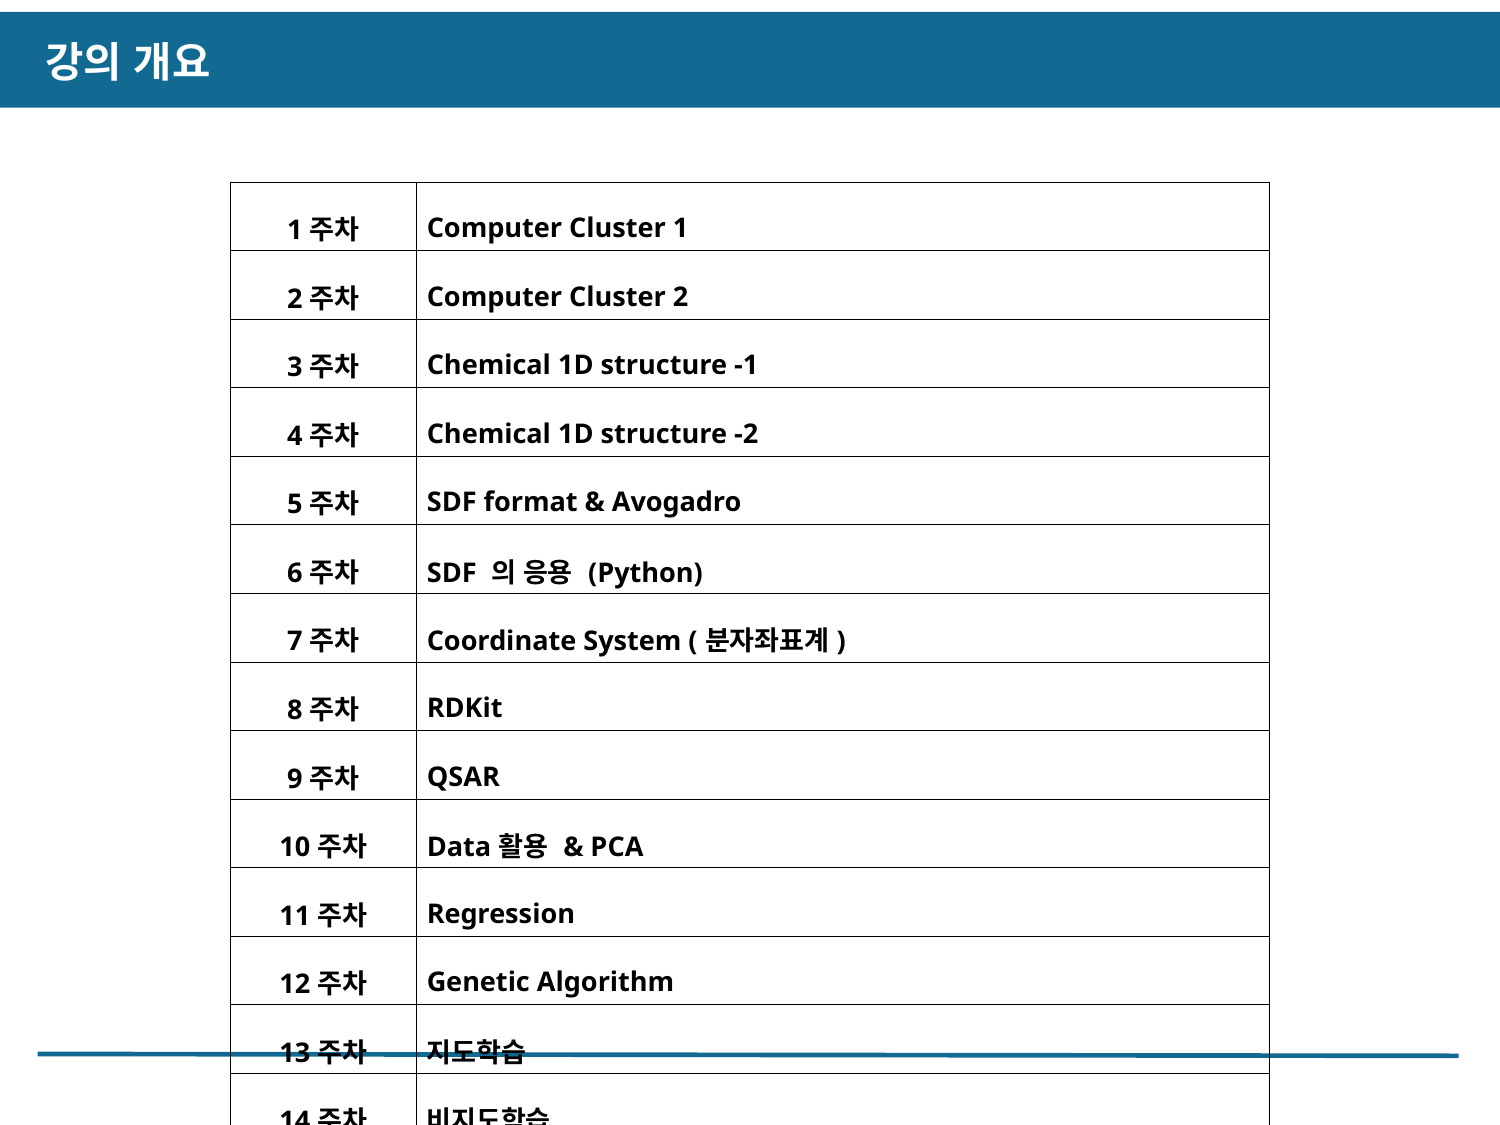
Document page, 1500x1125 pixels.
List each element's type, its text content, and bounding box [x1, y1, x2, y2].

table_cell 5주차 [231, 457, 416, 524]
table_cell Chemical 1D structure -2 [417, 388, 1269, 456]
table_header Computer Cluster 1 [417, 183, 1269, 250]
table_cell Computer Cluster 2 [417, 251, 1269, 319]
table_cell 14주차 [231, 1074, 416, 1125]
table_cell 8주차 [231, 663, 416, 730]
table_cell 9주차 [231, 731, 416, 799]
table_cell QSAR [417, 731, 1269, 799]
table_cell 2주차 [231, 251, 416, 319]
table_cell 7주차 [231, 594, 416, 662]
table_header 1주차 [231, 183, 416, 250]
table_cell Coordinate System (분자좌표계) [417, 594, 1269, 662]
table_cell Genetic Algorithm [417, 937, 1269, 1004]
table_cell Regression [417, 868, 1269, 936]
table_cell RDKit [417, 663, 1269, 730]
table_cell 6주차 [231, 525, 416, 593]
table_cell Data활용 & PCA [417, 800, 1269, 867]
text_box 강의 개요 [30, 28, 226, 93]
table_cell 11주차 [231, 868, 416, 936]
table_cell 4주차 [231, 388, 416, 456]
table_cell SDF 의 응용 (Python) [417, 525, 1269, 593]
table_cell SDF format & Avogadro [417, 457, 1269, 524]
table_cell Chemical 1D structure -1 [417, 320, 1269, 387]
table_cell 지도학습 [417, 1005, 1269, 1073]
table_cell 10주차 [231, 800, 416, 867]
table_cell 비지도학습 [417, 1074, 1269, 1125]
table_cell 3주차 [231, 320, 416, 387]
table_cell 13주차 [231, 1005, 416, 1073]
table_cell 12주차 [231, 937, 416, 1004]
